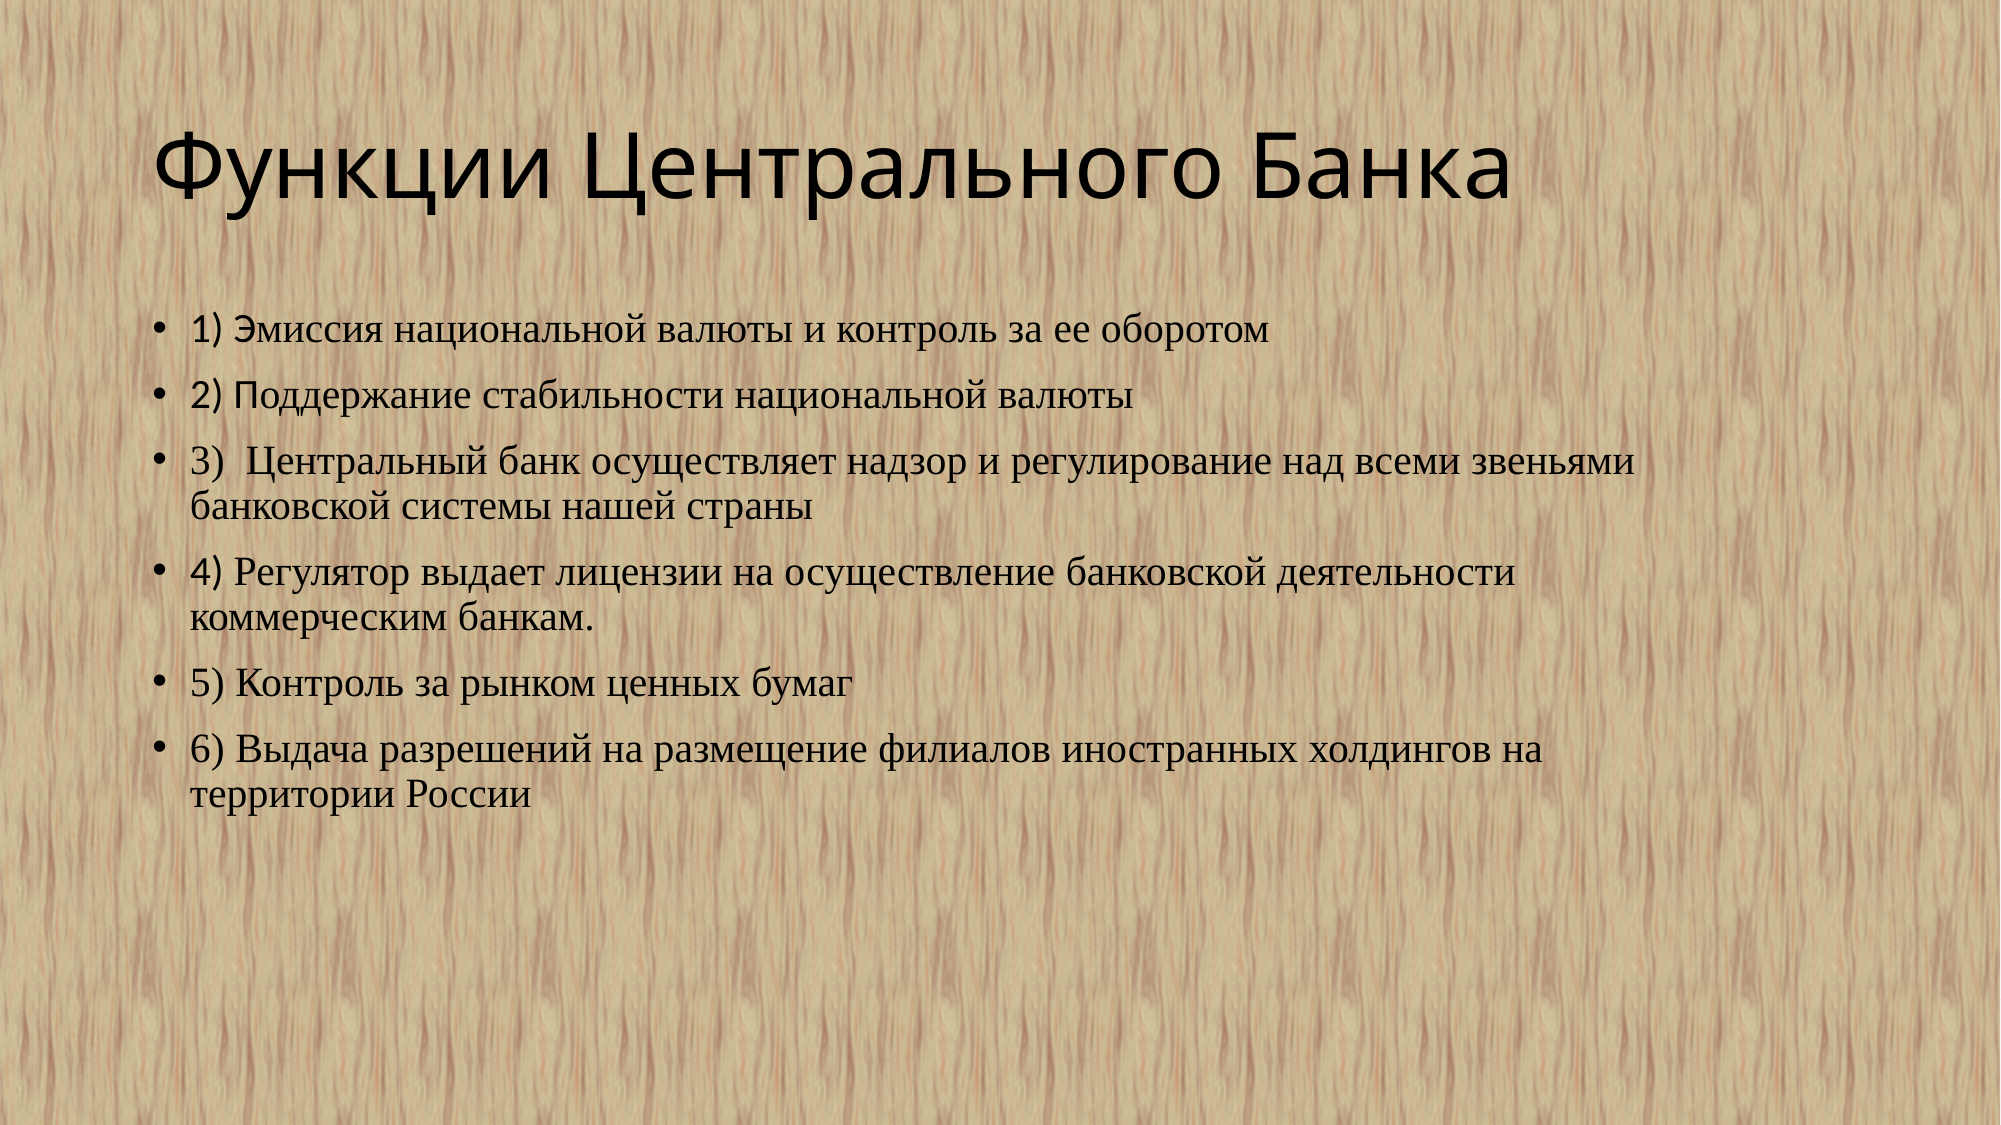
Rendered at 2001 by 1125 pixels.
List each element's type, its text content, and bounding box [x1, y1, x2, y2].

list 1) Эмиссия национальной валюты и контроль за ее оборотом 2) Поддержание стабильности национальной валюты 3) Центральный банк осуществляет надзор и регулирование над всеми звеньями банковской системы нашей страны 4) Регулятор выдает лицензии на осуществление банковской деятельности коммерческим банкам. 5) Контроль за рынком ценных бумаг 6) Выдача разрешений на размещение филиалов иностранных холдингов на территории России [137, 299, 1765, 1014]
picture [0, 0, 2001, 1125]
title Функции Центрального Банка [137, 59, 1863, 278]
